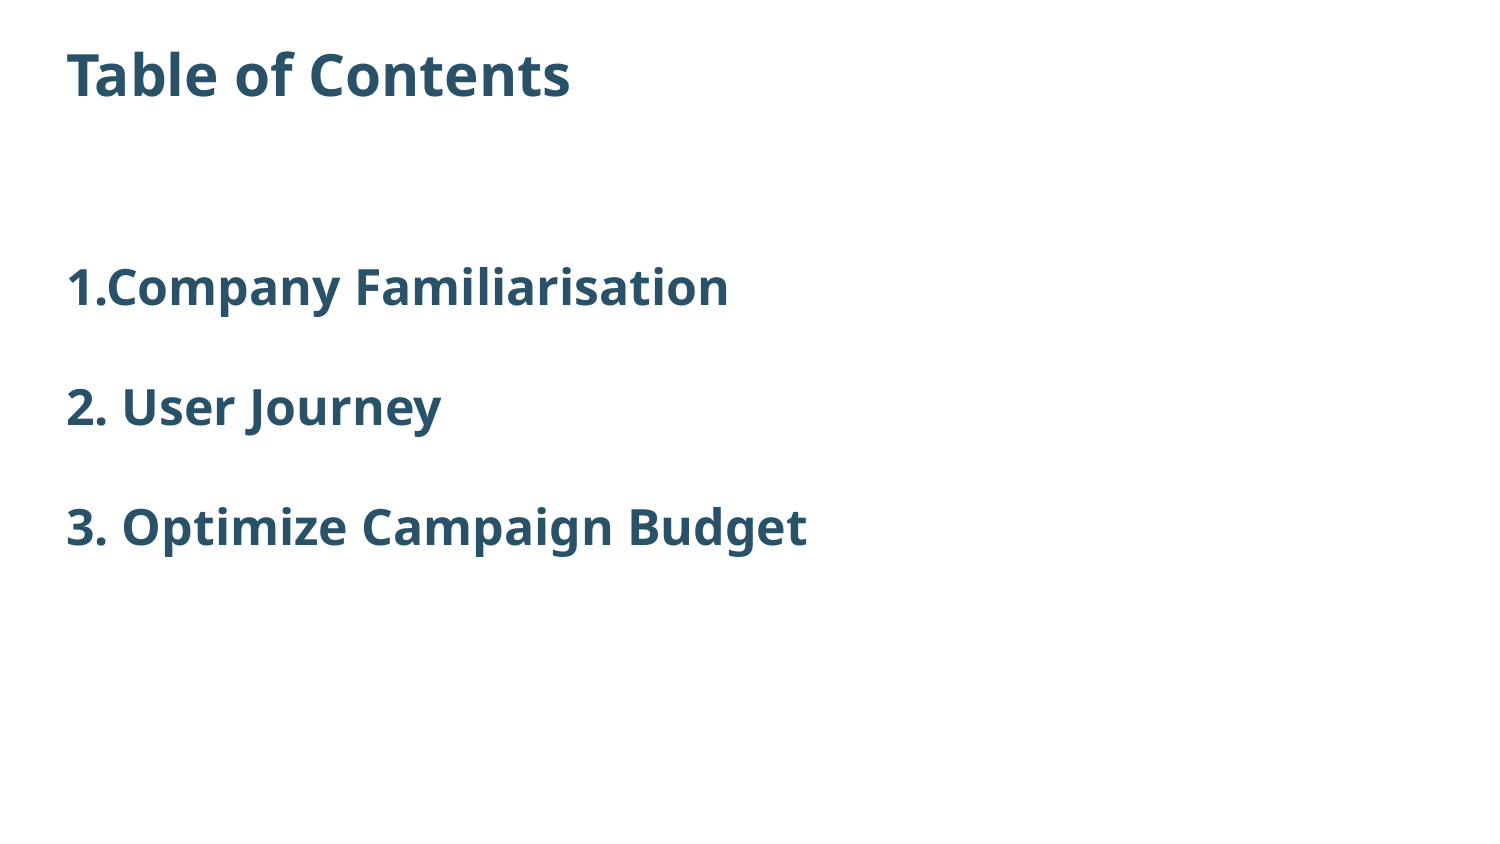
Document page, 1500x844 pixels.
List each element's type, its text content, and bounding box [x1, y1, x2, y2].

title Table of Contents [51, 23, 1449, 117]
text_box 1.Company Familiarisation 2. User Journey 3. Optimize Campaign Budget [51, 207, 1374, 742]
